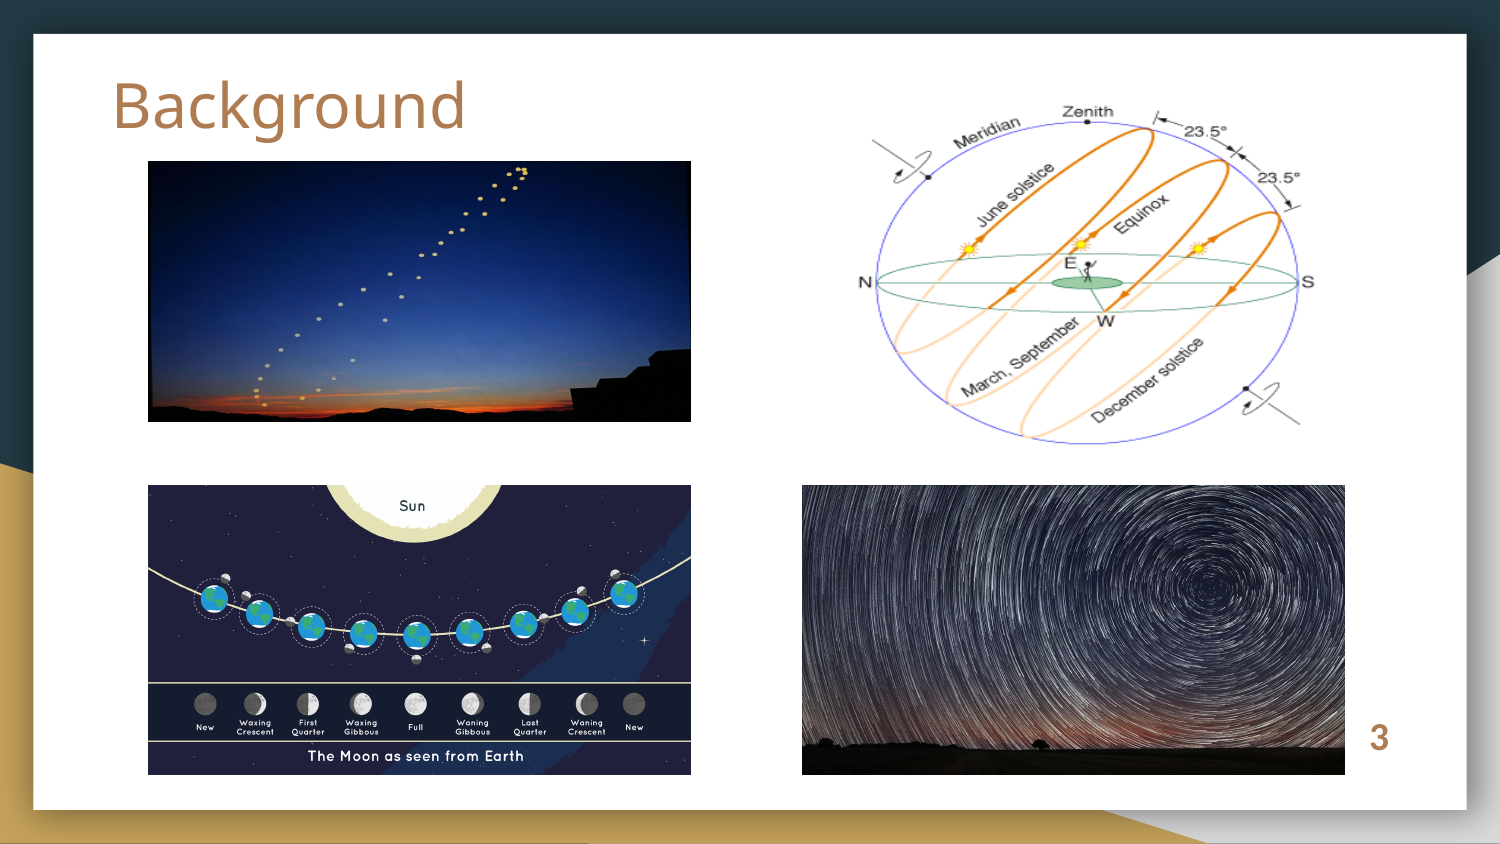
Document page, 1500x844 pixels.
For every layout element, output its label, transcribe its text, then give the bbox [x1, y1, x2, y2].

picture [802, 485, 1346, 775]
picture [147, 161, 691, 422]
title Background [96, 51, 1329, 208]
text_box 3 [1321, 695, 1437, 792]
picture [147, 485, 691, 775]
picture [842, 95, 1331, 456]
